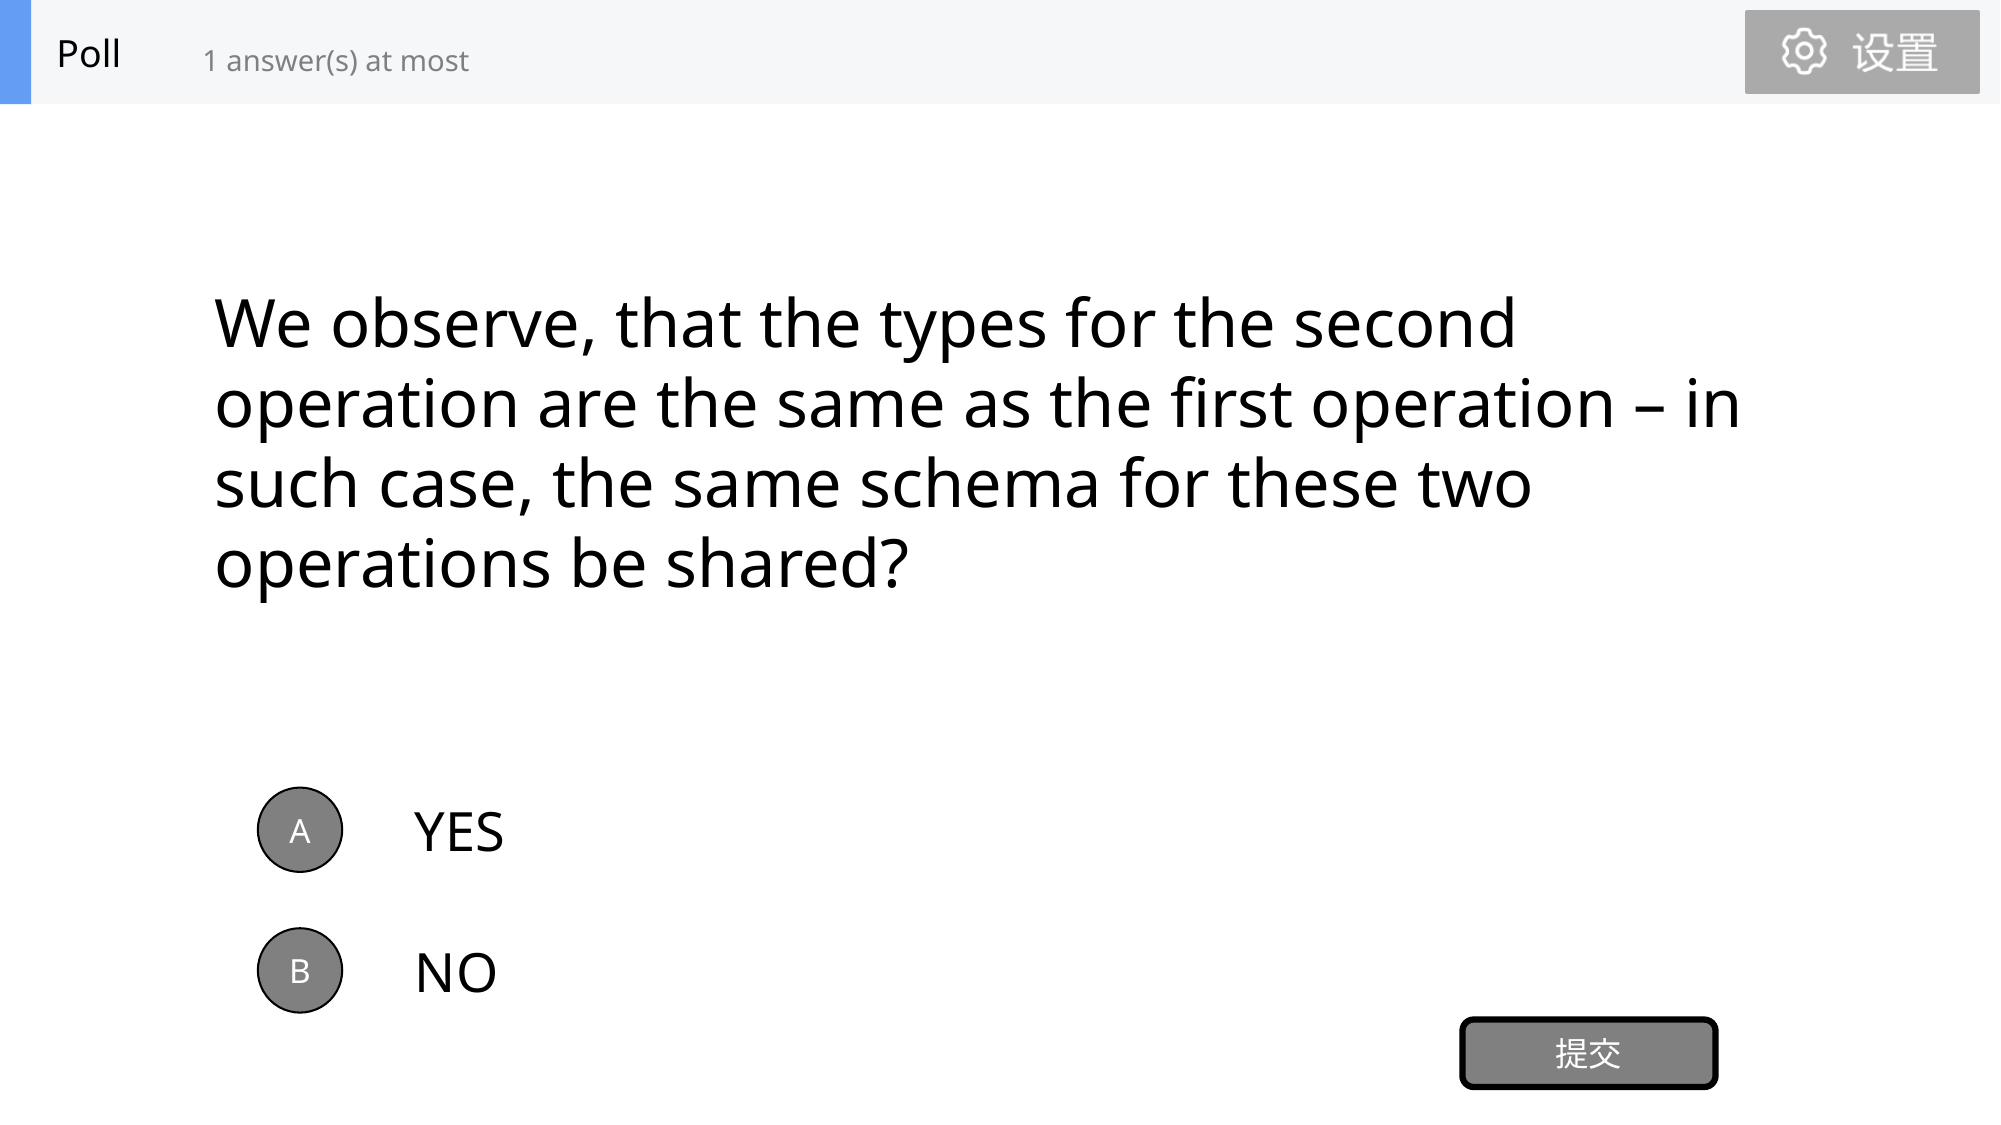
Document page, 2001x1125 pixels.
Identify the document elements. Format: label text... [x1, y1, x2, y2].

text_box B [256, 927, 344, 1014]
text_box We observe, that the types for the second operation are the same as the first operation – in such case, the same schema for these two operations be shared? [200, 264, 1800, 617]
text_box 提交 [1461, 1018, 1717, 1089]
text_box YES [399, 776, 1800, 883]
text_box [0, 0, 2000, 105]
picture [1745, 10, 1980, 94]
text_box A [256, 786, 344, 873]
text_box NO [399, 917, 1800, 1024]
